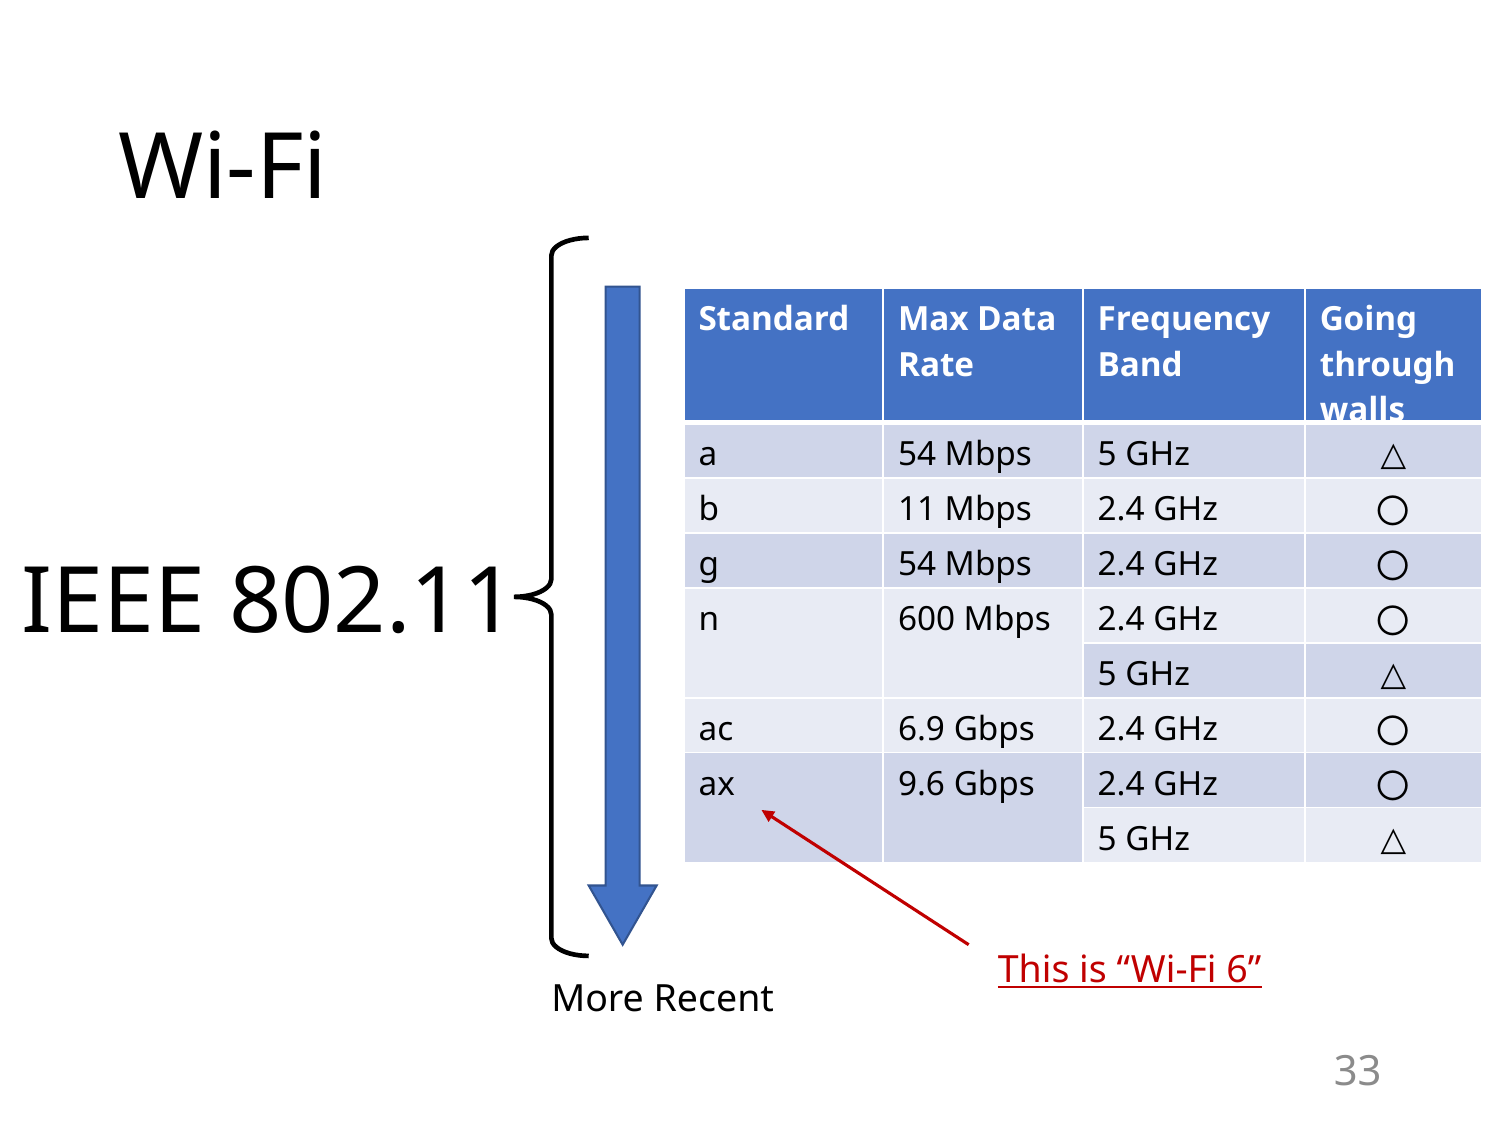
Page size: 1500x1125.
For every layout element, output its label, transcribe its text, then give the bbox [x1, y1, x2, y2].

title Wi-Fi [103, 59, 1397, 278]
table_cell △ [1306, 425, 1481, 477]
text_box [513, 237, 589, 957]
table_cell 11 Mbps [884, 479, 1082, 532]
table_cell 〇 [1306, 699, 1481, 752]
table_cell 2.4 GHz [1084, 534, 1304, 587]
table_cell g [685, 534, 882, 587]
table_header Going through walls [1306, 289, 1481, 420]
text_box This is “Wi-Fi 6” [983, 937, 1277, 998]
table_cell 2.4 GHz [1084, 753, 1304, 807]
table_cell n [685, 589, 882, 697]
table_cell 9.6 Gbps [884, 753, 1082, 862]
table_header Standard [685, 289, 882, 420]
table_cell b [685, 479, 882, 532]
table_cell 54 Mbps [884, 425, 1082, 477]
text_box More Recent [536, 966, 790, 1027]
text_box IEEE 802.11 [6, 533, 531, 659]
table_header Frequency Band [1084, 289, 1304, 420]
table_cell 2.4 GHz [1084, 589, 1304, 642]
table_cell △ [1306, 644, 1481, 697]
table_cell 2.4 GHz [1084, 479, 1304, 532]
table_cell ac [685, 699, 882, 752]
slide_number 33 [1296, 1042, 1397, 1103]
table_cell △ [1306, 808, 1481, 862]
table_cell 〇 [1306, 479, 1481, 532]
table_cell 6.9 Gbps [884, 699, 1082, 752]
table_cell 〇 [1306, 589, 1481, 642]
table_cell a [685, 425, 882, 477]
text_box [761, 809, 969, 945]
text_box [586, 285, 659, 947]
table_cell 〇 [1306, 753, 1481, 807]
table_cell 2.4 GHz [1084, 699, 1304, 752]
table_cell ax [685, 753, 882, 862]
table_cell 5 GHz [1084, 644, 1304, 697]
table_cell 5 GHz [1084, 425, 1304, 477]
table_cell 5 GHz [1084, 808, 1304, 862]
table_header Max Data Rate [884, 289, 1082, 420]
table_cell 〇 [1306, 534, 1481, 587]
table_cell 600 Mbps [884, 589, 1082, 697]
table_cell 54 Mbps [884, 534, 1082, 587]
